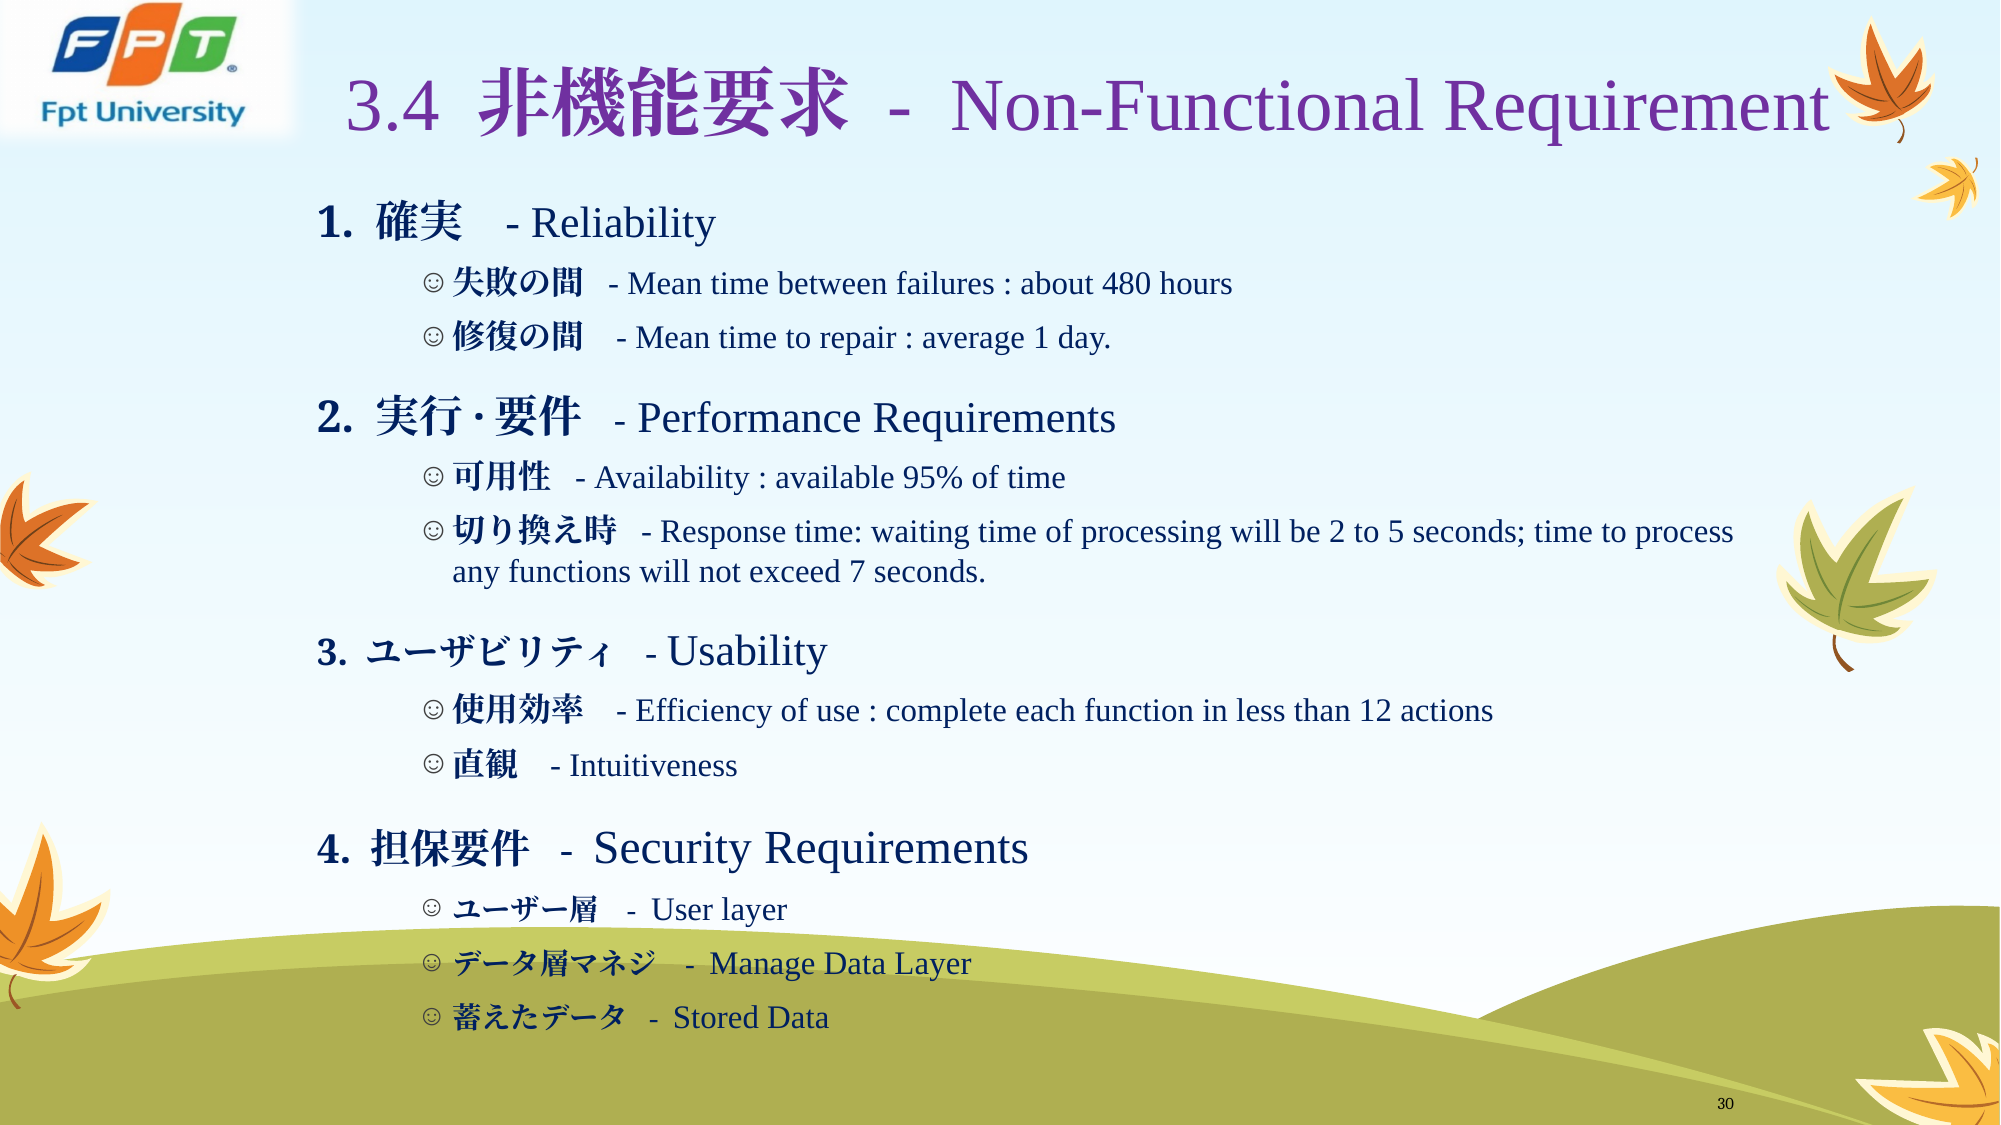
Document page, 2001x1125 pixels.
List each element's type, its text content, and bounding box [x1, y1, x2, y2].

picture [0, 0, 312, 155]
list 1. 確実 - Reliability 失敗の間 - Mean time between failures : about 480 hours 修復の間 - Mean time to repair : average 1 day. 2. 実行·要件 - Performance Requirements 可用性 - Availability : available 95% of time 切り換え時 - Response time: waiting time of processing will be 2 to 5 seconds; time to process any functions will not exceed 7 seconds. 3. ユーザビリティ - Usability 使用効率 - Efficiency of use : complete each function in less than 12 actions 直観 - Intuitiveness 4. 担保要件 - Security Requirements ユーザー層 - User layer データ層マネジ - Manage Data Layer 蓄えたデータ - Stored Data [294, 186, 1794, 1053]
title 3.4 非機能要求 - Non-Functional Requirement [312, 12, 1927, 155]
slide_number 30 [1644, 1083, 1750, 1122]
